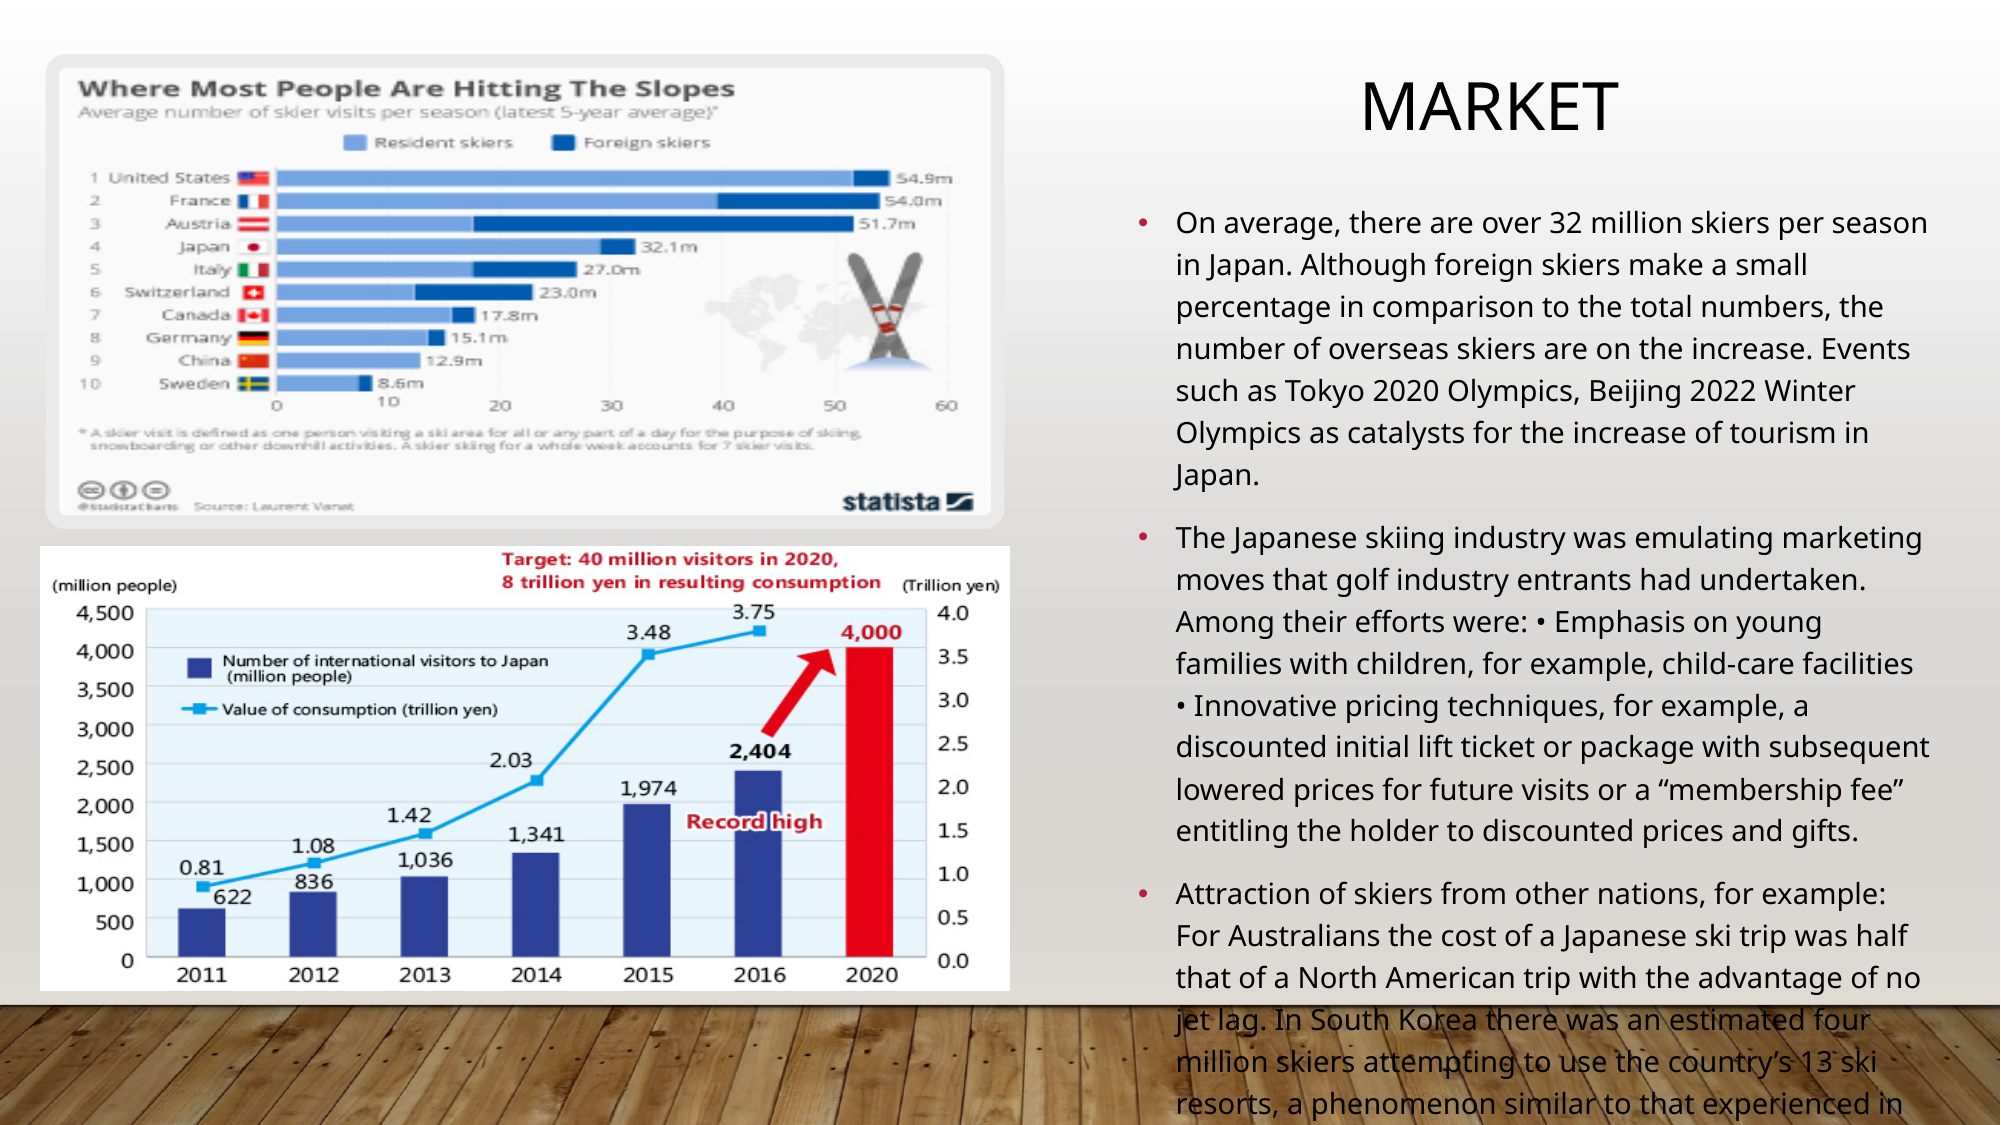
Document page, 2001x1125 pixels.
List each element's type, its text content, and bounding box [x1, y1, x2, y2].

picture [52, 60, 998, 523]
list On average, there are over 32 million skiers per season in Japan. Although foreign skiers make a small percentage in comparison to the total numbers, the number of overseas skiers are on the increase. Events such as Tokyo 2020 Olympics, Beijing 2022 Winter Olympics as catalysts for the increase of tourism in Japan. The Japanese skiing industry was emulating marketing moves that golf industry entrants had undertaken. Among their efforts were: • Emphasis on young families with children, for example, child-care facilities • Innovative pricing techniques, for example, a discounted initial lift ticket or package with subsequent lowered prices for future visits or a “membership fee” entitling the holder to discounted prices and gifts. Attraction of skiers from other nations, for example: For Australians the cost of a Japanese ski trip was half that of a North American trip with the advantage of no jet lag. In South Korea there was an estimated four million skiers attempting to use the country’s 13 ski resorts, a phenomenon similar to that experienced in the country’s golf industry. Many expected that China might be the next market for skiing in Japan as there was a current emphasis in China on selling Japanese ski goods. [1123, 190, 1948, 991]
picture [40, 546, 1010, 991]
picture [0, 1005, 2000, 1125]
title Market [1344, 65, 1895, 190]
